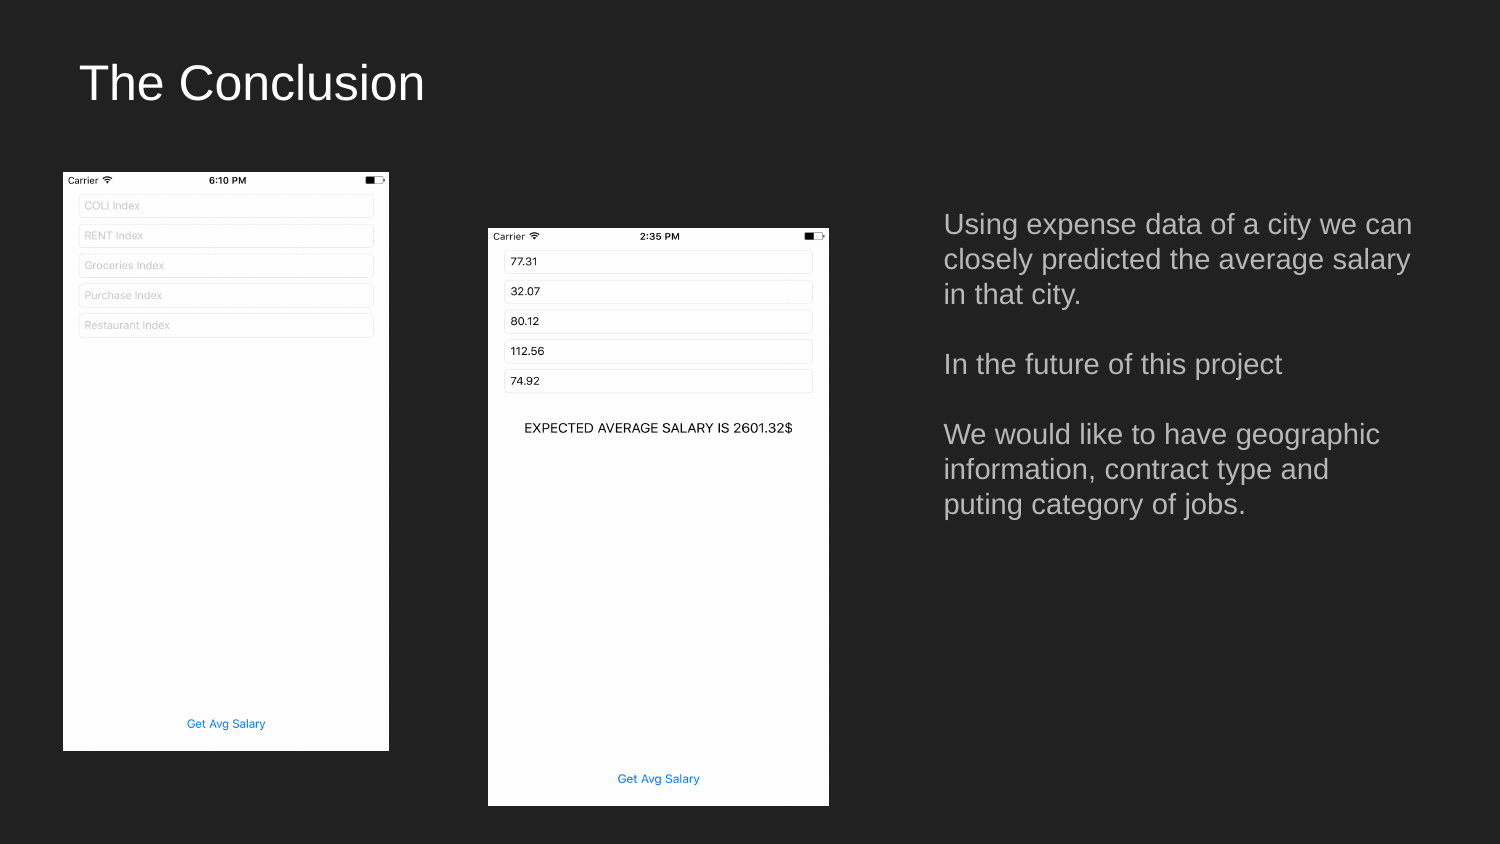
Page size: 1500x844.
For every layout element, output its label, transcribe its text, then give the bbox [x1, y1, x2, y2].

picture [63, 172, 389, 751]
picture [488, 228, 829, 807]
text_box Using expense data of a city we can closely predicted the average salary in that city. In the future of this project We would like to have geographic information, contract type and puting category of jobs. [928, 190, 1431, 844]
text_box The Conclusion [63, 35, 525, 100]
